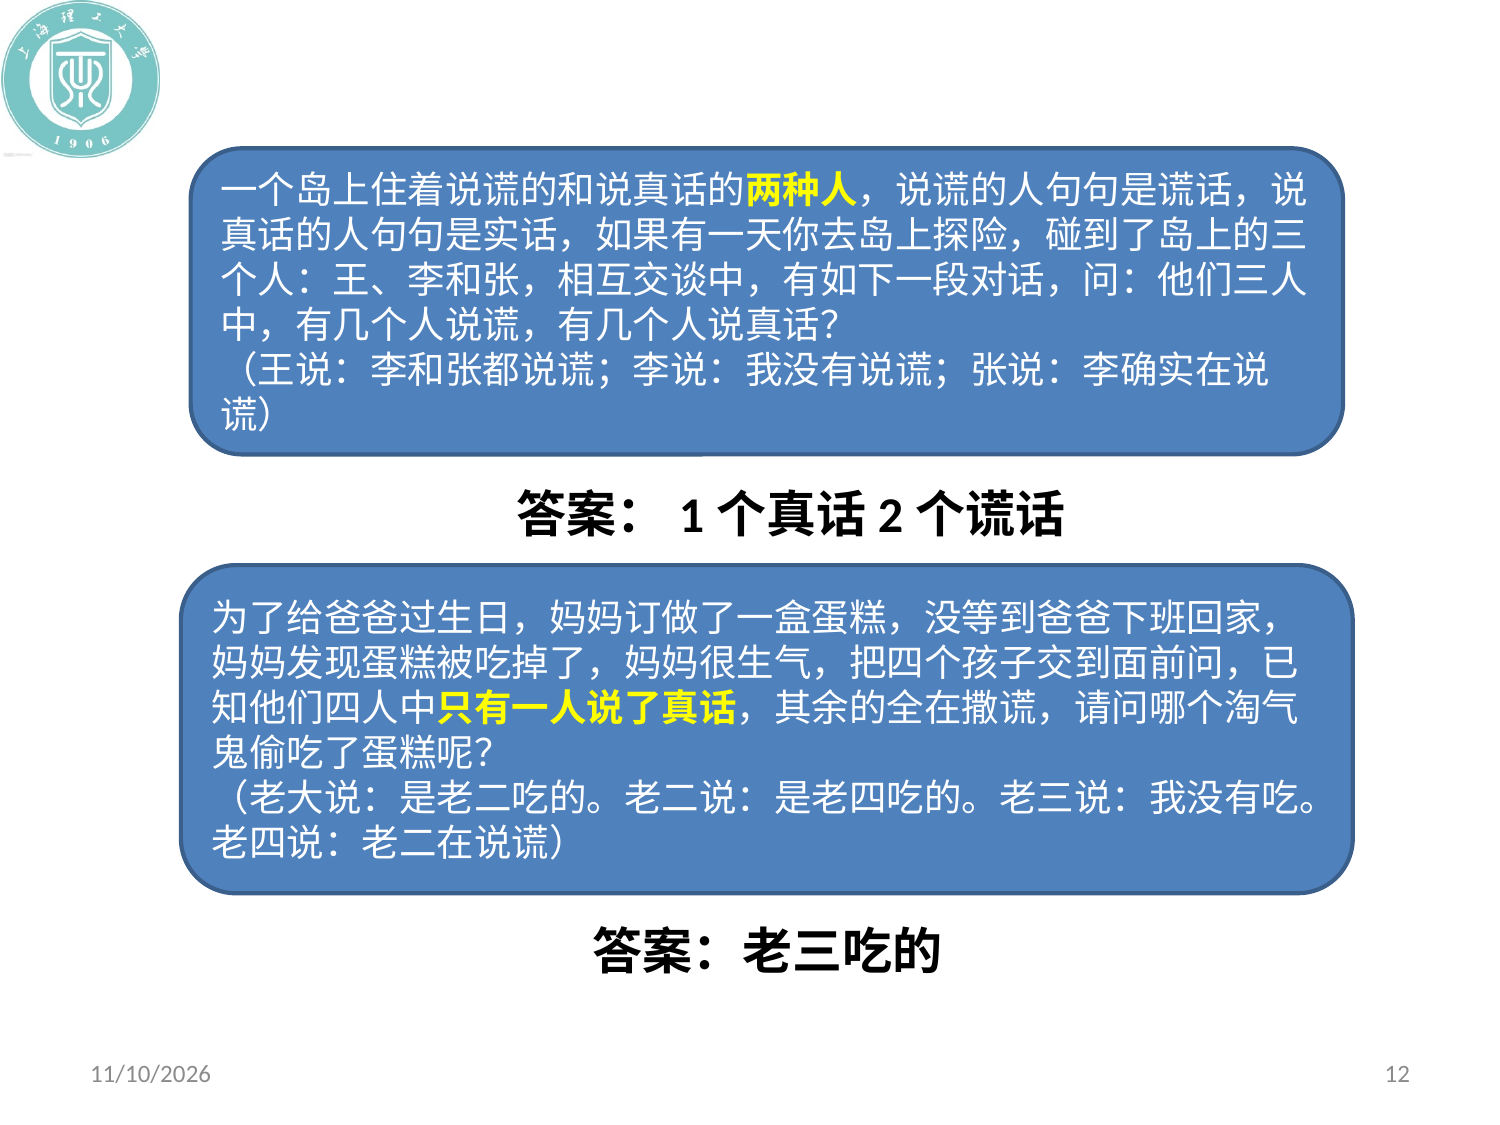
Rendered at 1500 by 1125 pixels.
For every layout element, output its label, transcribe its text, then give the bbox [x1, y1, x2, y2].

text_box 答案：1个真话2个谎话 [501, 474, 1127, 550]
text_box 一个岛上住着说谎的和说真话的两种人，说谎的人句句是谎话，说真话的人句句是实话，如果有一天你去岛上探险，碰到了岛上的三个人：王、李和张，相互交谈中，有如下一段对话，问：他们三人中，有几个人说谎，有几个人说真话？ （王说：李和张都说谎；李说：我没有说谎；张说：李确实在说谎） [188, 146, 1346, 457]
text_box 答案：老三吃的 [577, 911, 1051, 987]
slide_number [75, 1042, 425, 1103]
text_box 为了给爸爸过生日，妈妈订做了一盒蛋糕，没等到爸爸下班回家，妈妈发现蛋糕被吃掉了，妈妈很生气，把四个孩子交到面前问，已知他们四人中只有一人说了真话，其余的全在撒谎，请问哪个淘气鬼偷吃了蛋糕呢？ （老大说：是老二吃的。老二说：是老四吃的。老三说：我没有吃。老四说：老二在说谎） [178, 563, 1355, 896]
slide_number 12 [1074, 1042, 1425, 1103]
picture [1, 0, 160, 158]
